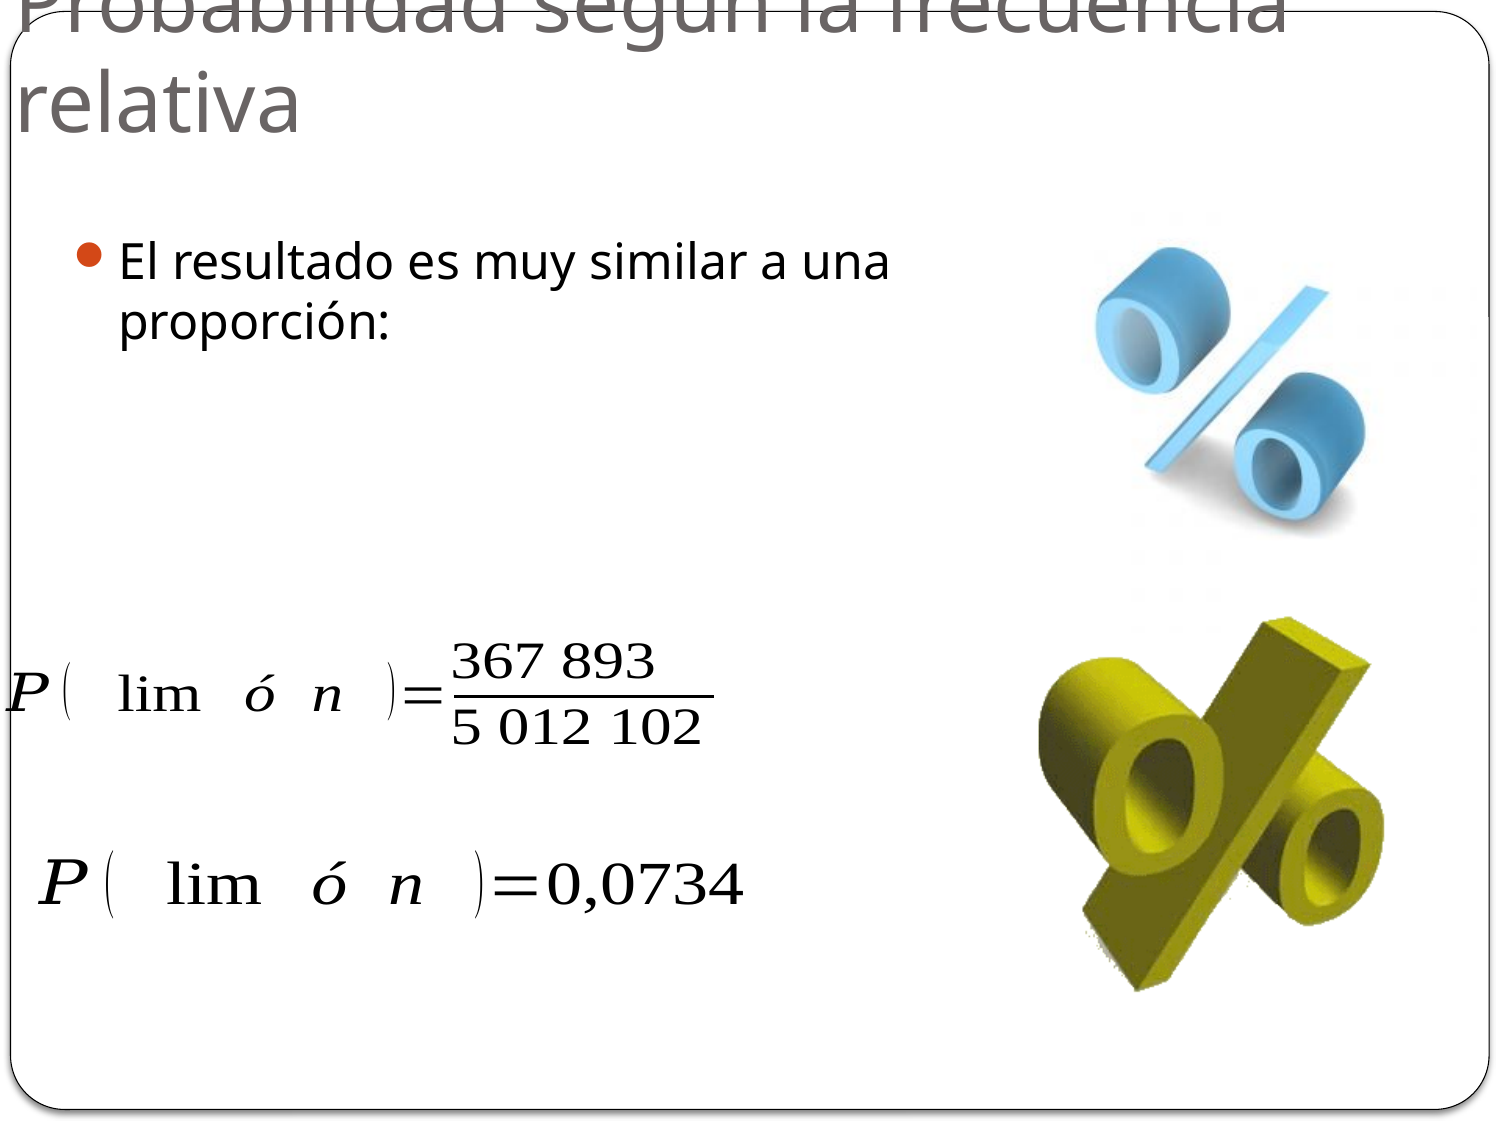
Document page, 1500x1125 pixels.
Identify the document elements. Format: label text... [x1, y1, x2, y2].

picture [984, 163, 1477, 1012]
title Probabilidad según la frecuencia relativa [0, 1, 1500, 164]
